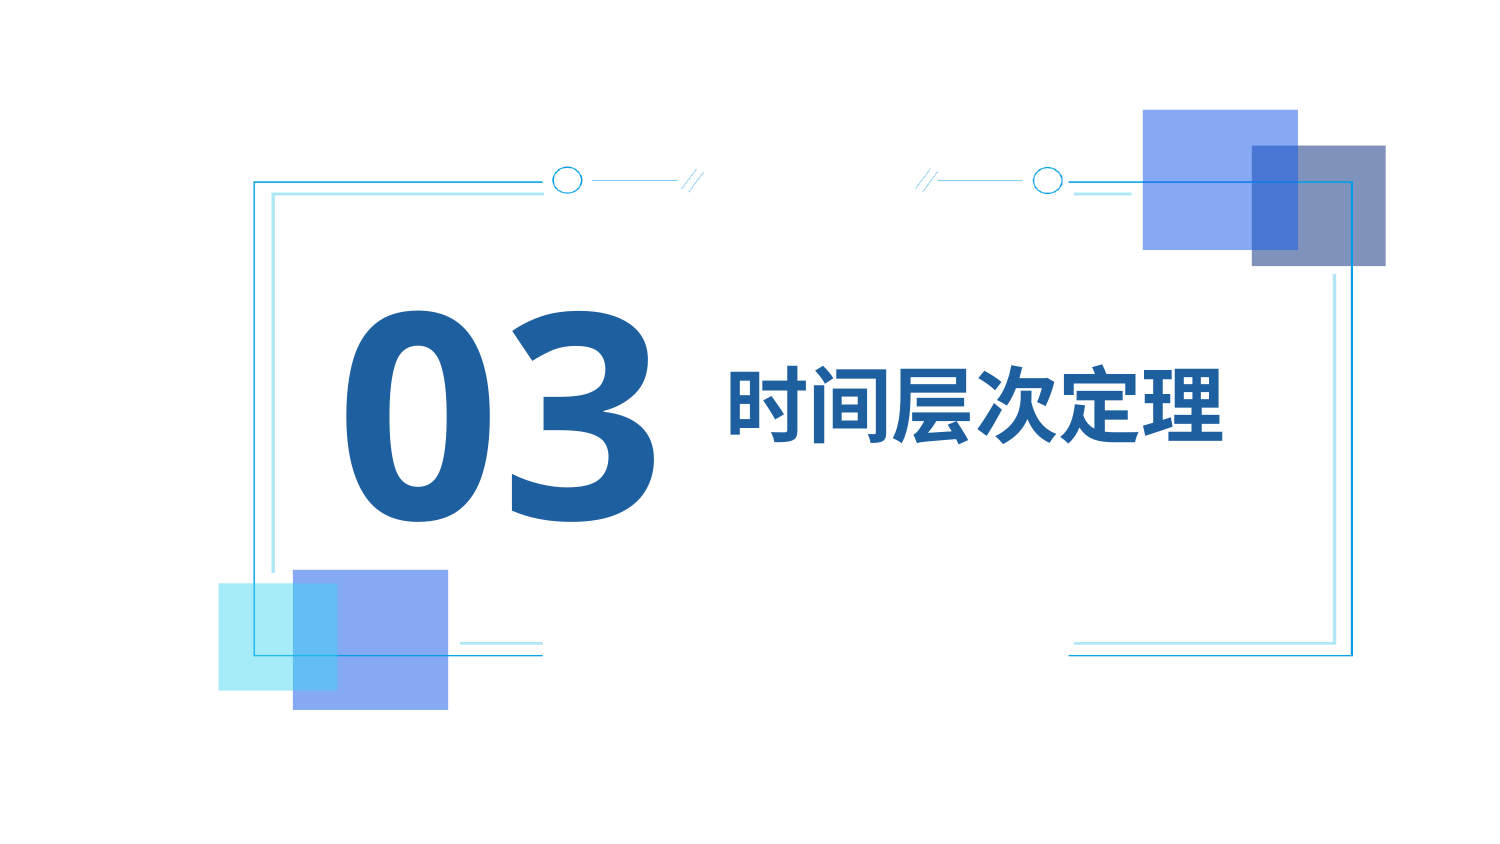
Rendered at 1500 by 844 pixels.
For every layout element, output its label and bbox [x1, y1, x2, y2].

picture [177, 0, 1415, 844]
